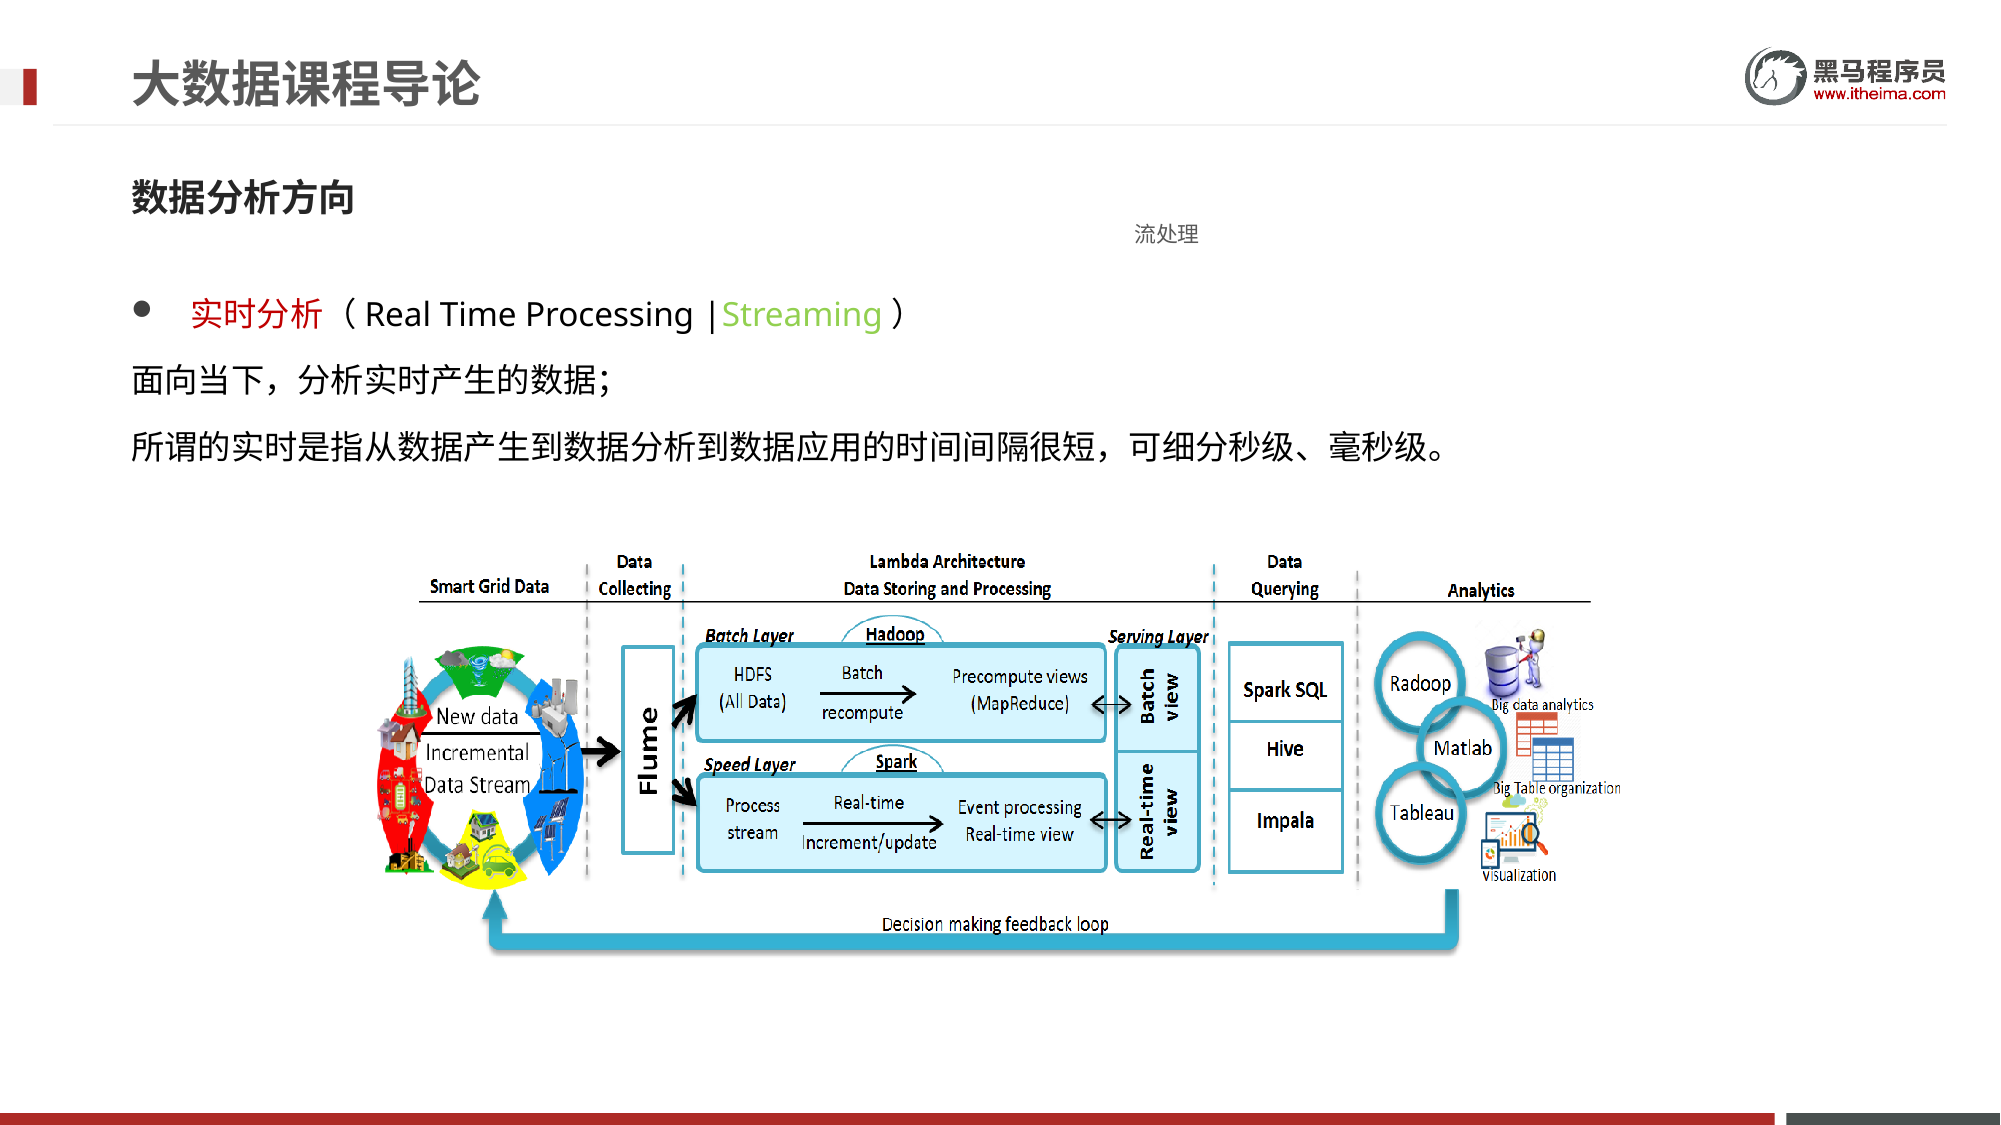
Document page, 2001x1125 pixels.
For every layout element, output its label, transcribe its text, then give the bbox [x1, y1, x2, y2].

list 实时分析（Real Time Processing |Streaming） 面向当下，分析实时产生的数据； 所谓的实时是指从数据产生到数据分析到数据应用的时间间隔很短，可细分秒级、毫秒级。 [116, 265, 1880, 958]
picture [1744, 46, 1946, 106]
title 大数据课程导论 [116, 40, 1556, 125]
picture [377, 552, 1620, 958]
text_box 流处理 [1119, 213, 1215, 255]
list 数据分析方向 [116, 154, 1880, 239]
